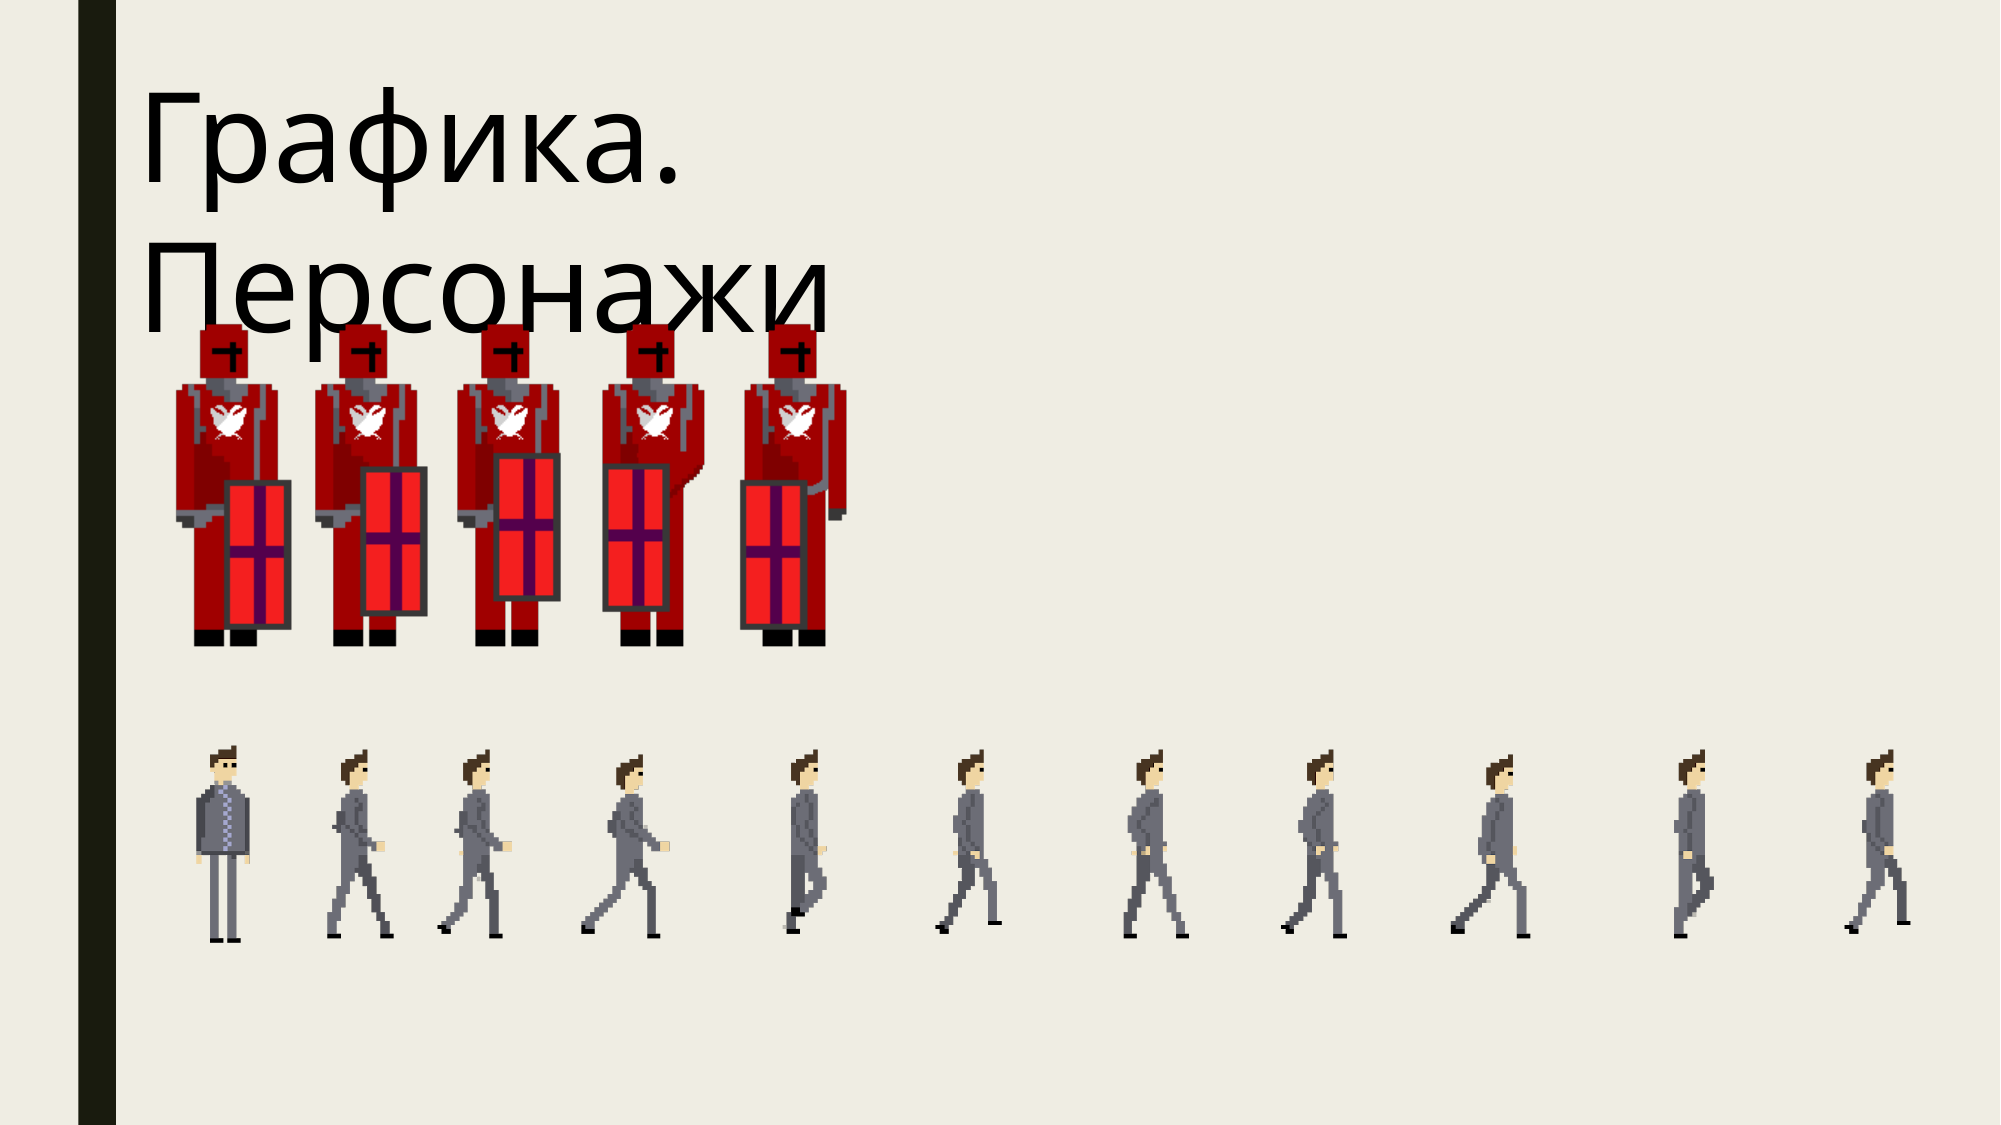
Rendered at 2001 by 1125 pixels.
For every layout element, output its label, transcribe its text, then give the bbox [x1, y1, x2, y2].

picture [139, 248, 1932, 1056]
text_box Графика. Персонажи [122, 50, 1198, 366]
